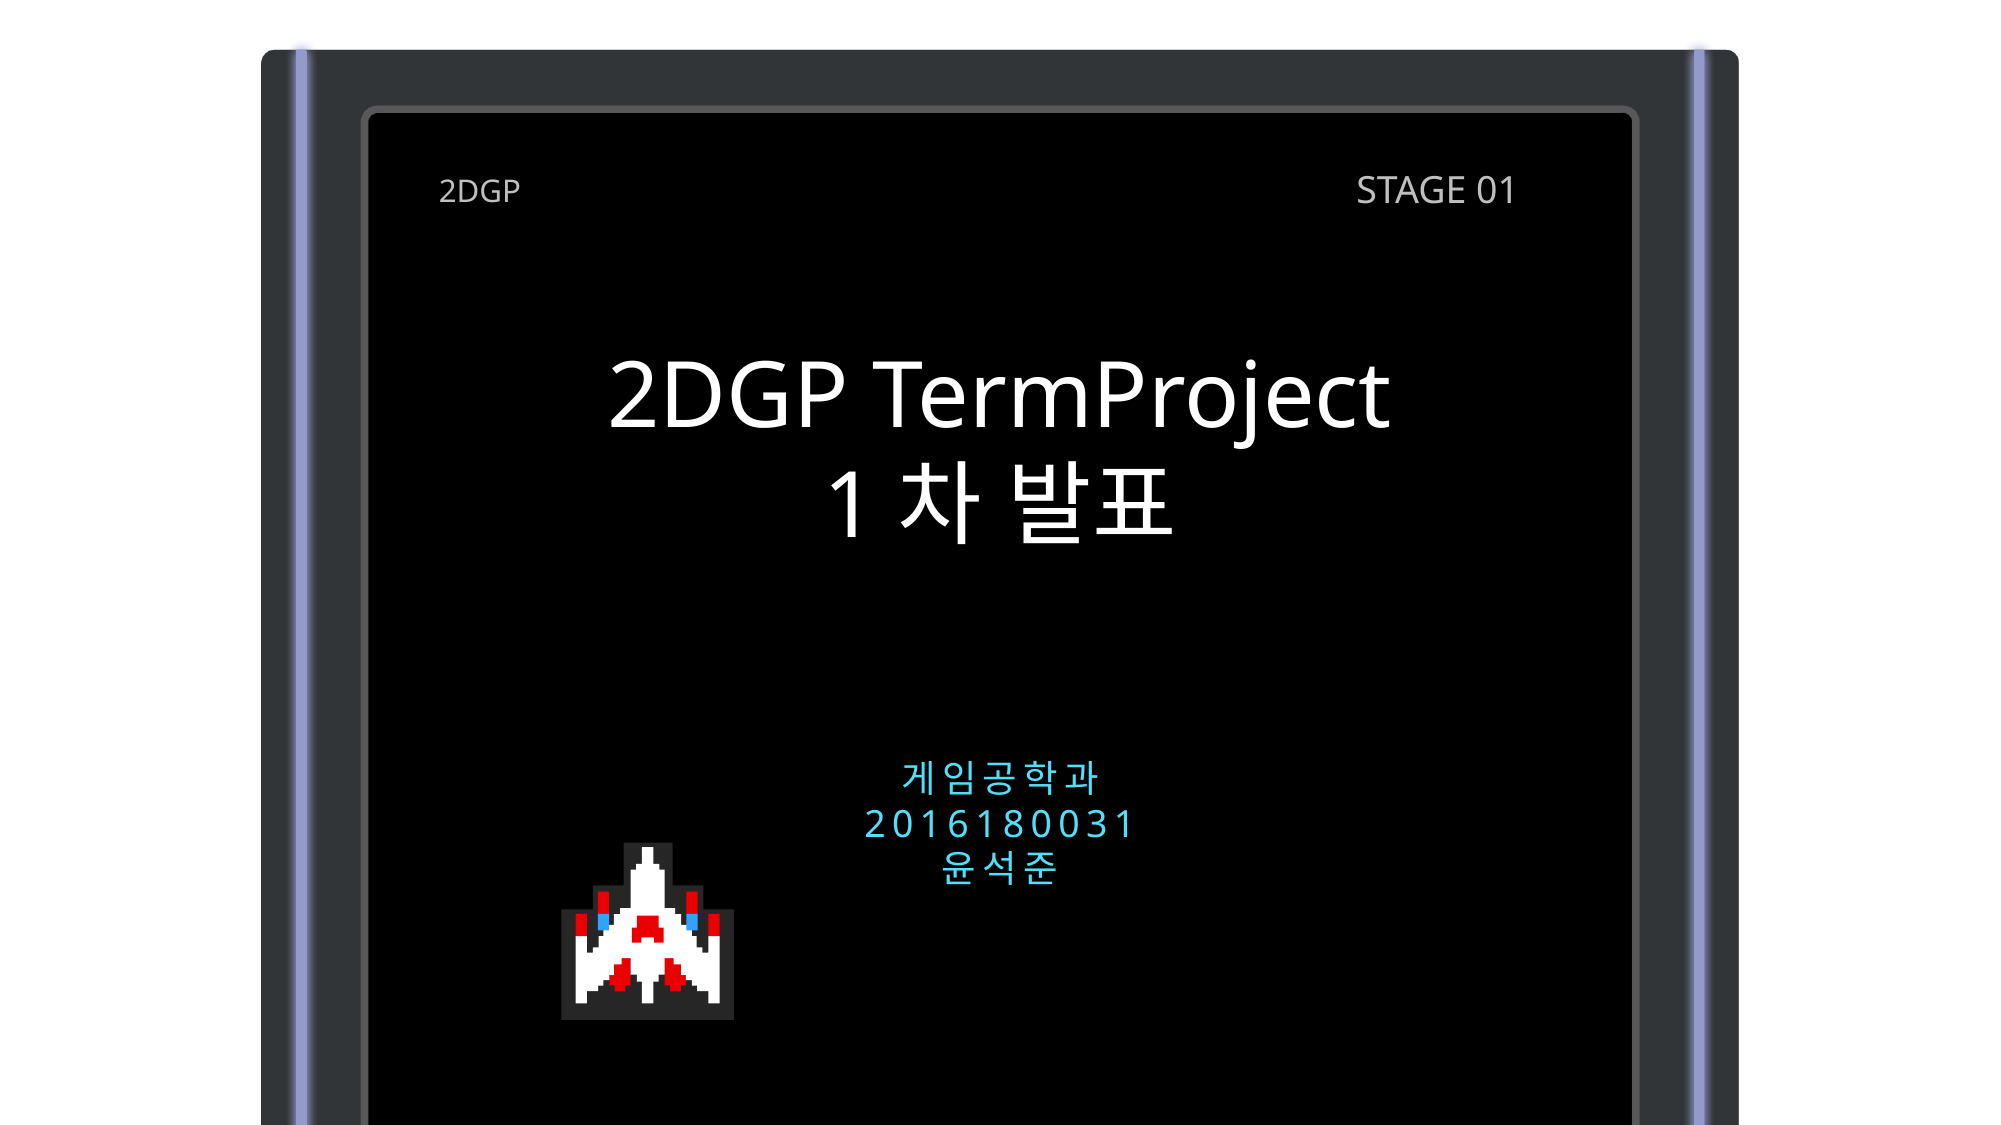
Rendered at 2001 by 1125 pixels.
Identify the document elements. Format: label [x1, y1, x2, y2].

text_box [561, 842, 734, 1020]
picture [261, 49, 1739, 1125]
